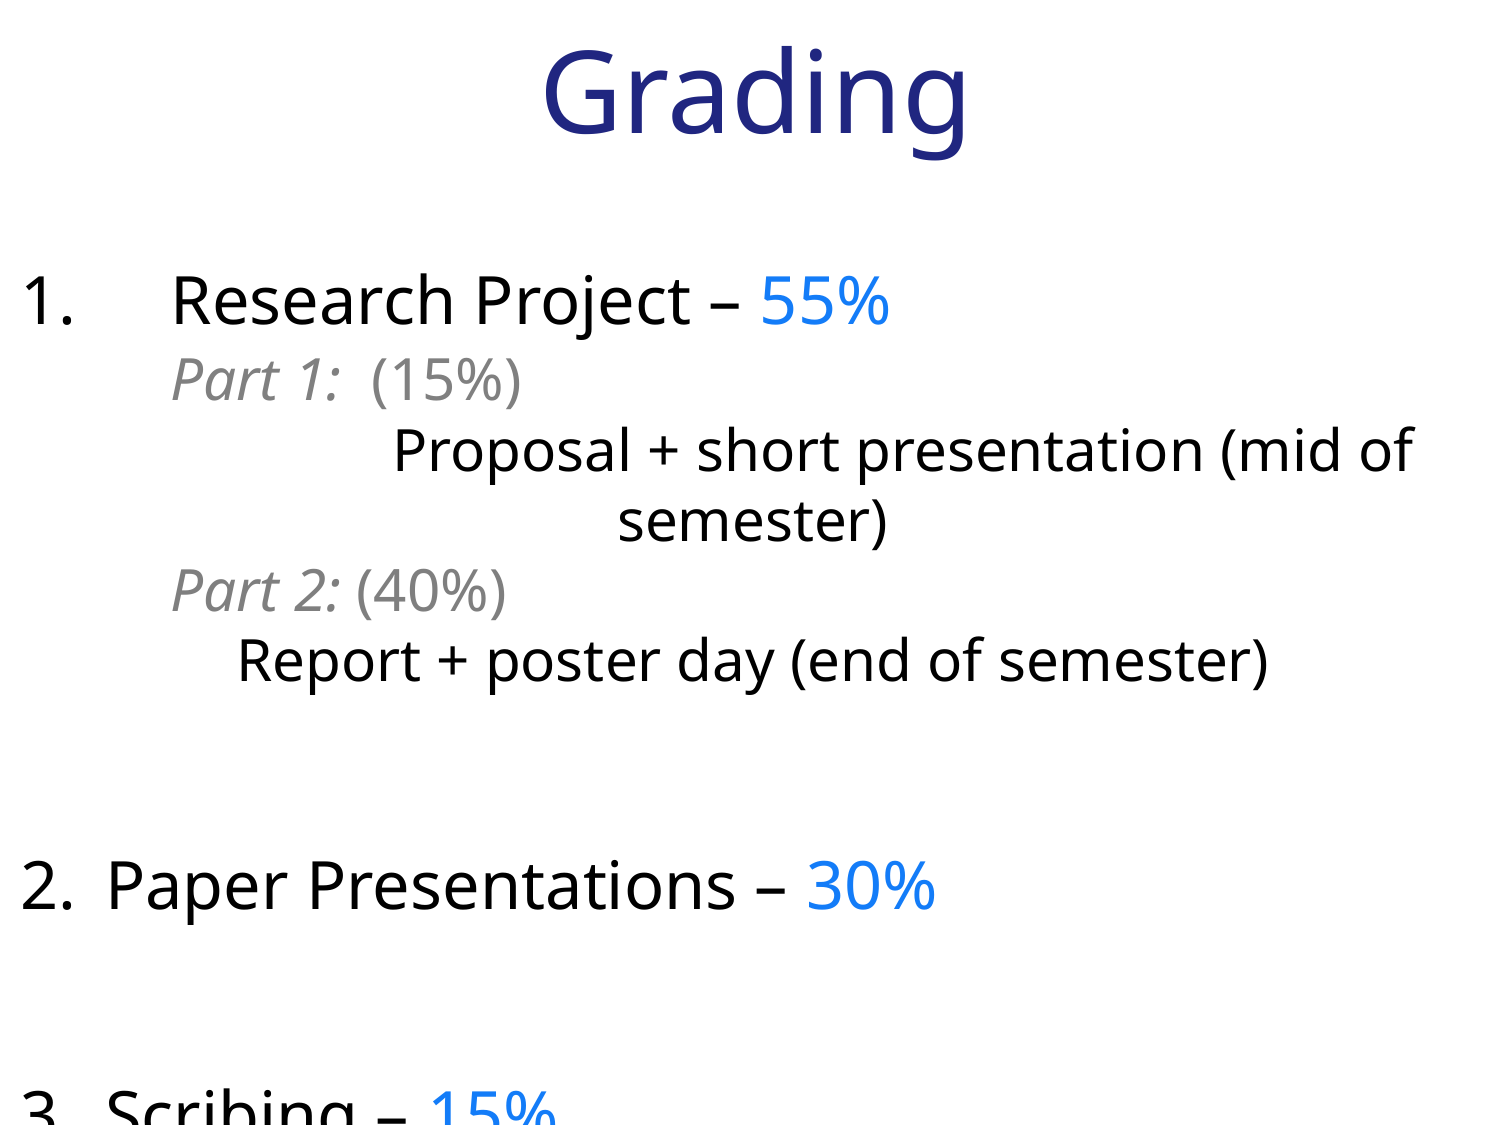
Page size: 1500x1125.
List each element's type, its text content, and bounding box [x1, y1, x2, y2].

title Grading [6, 0, 1500, 160]
text_box 1. Research Project – 55% Part 1: (15%) Proposal + short presentation (mid of semester) Part 2: (40%) Report + poster day (end of semester) Paper Presentations – 30% Scribing – 15% [5, 160, 1500, 1125]
